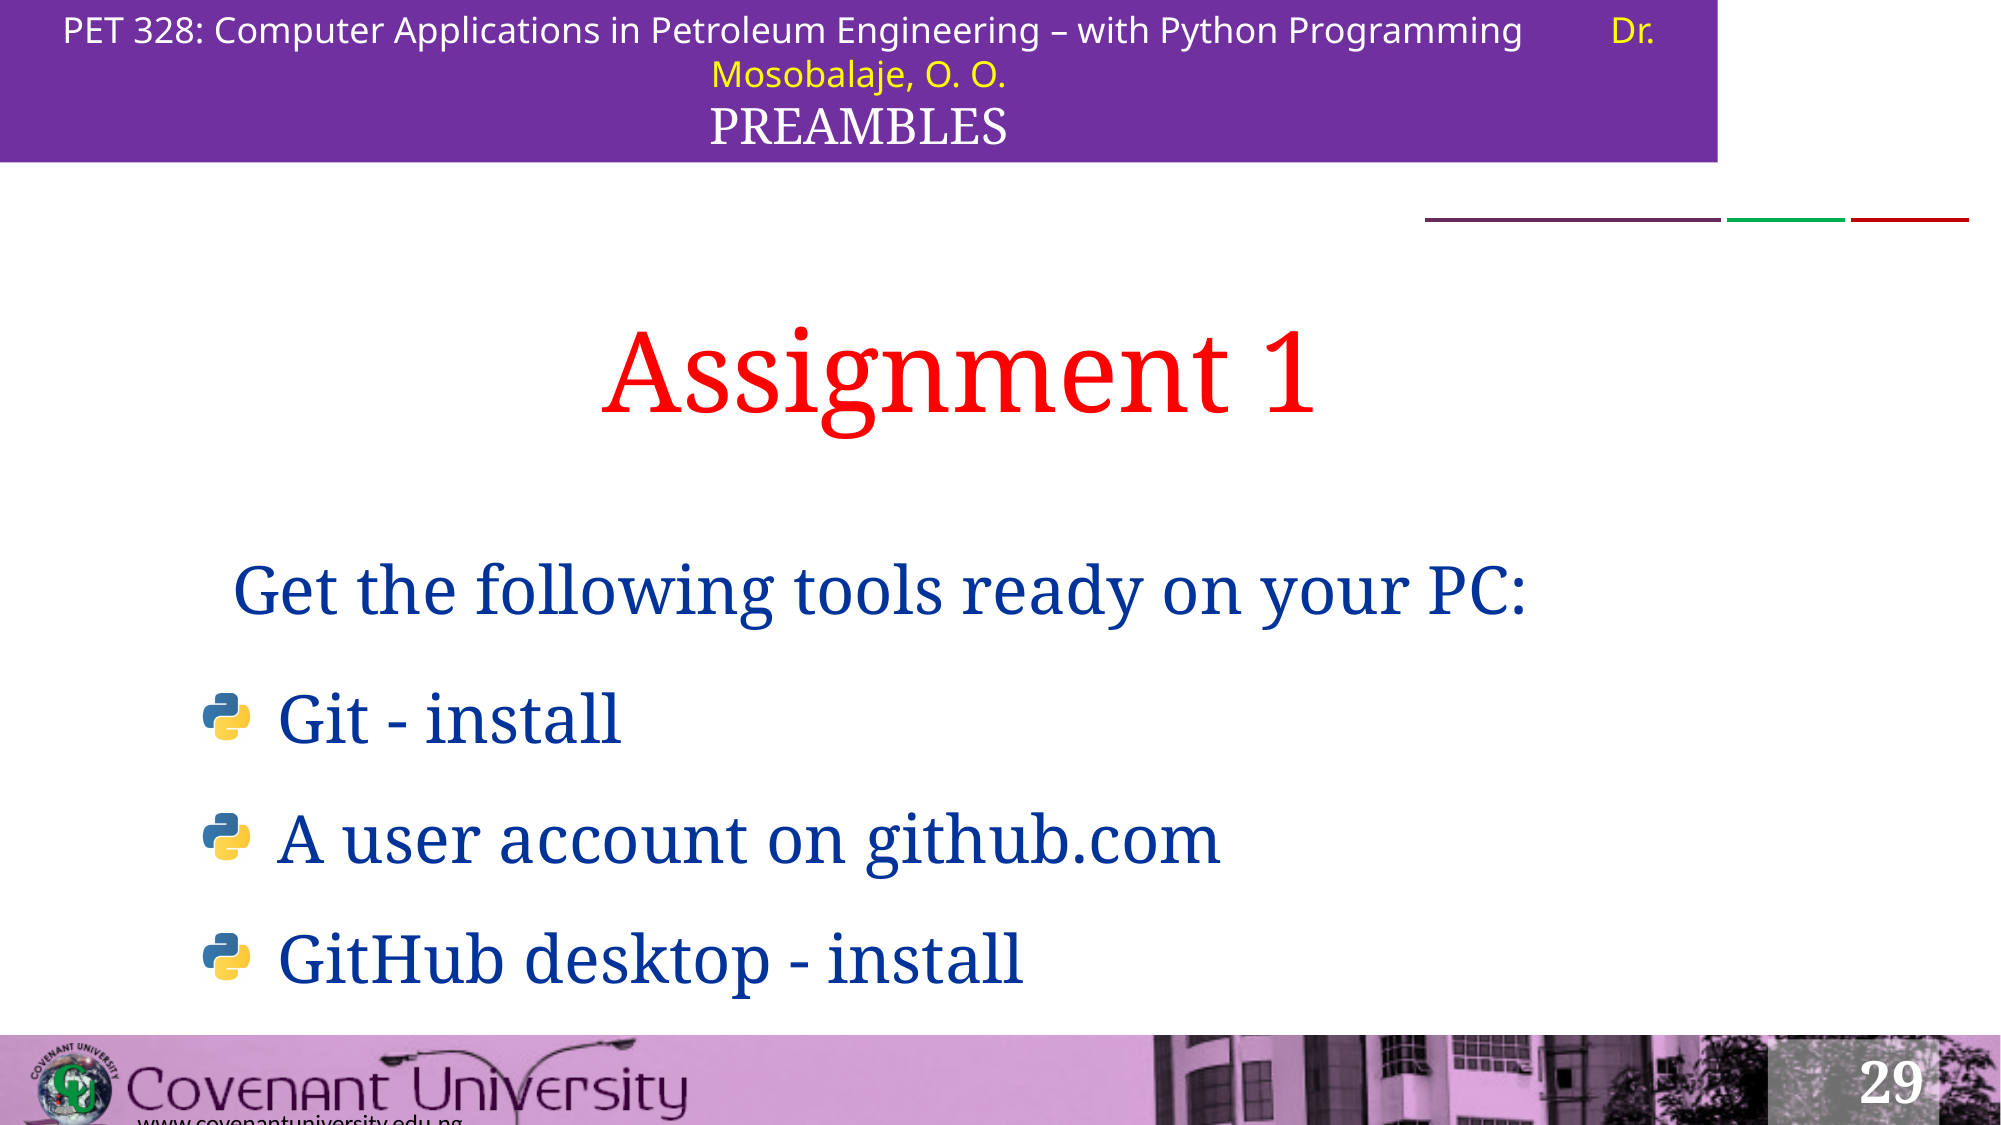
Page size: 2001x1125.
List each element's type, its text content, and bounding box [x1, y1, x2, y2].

text_box PET 328: Computer Applications in Petroleum Engineering – with Python Programming Dr. Mosobalaje, O. O. PREAMBLES [0, 0, 1718, 163]
picture [23, 1036, 1072, 1125]
picture [202, 693, 251, 741]
picture [202, 933, 251, 981]
picture [202, 813, 251, 861]
text_box Assignment 1 Get the following tools ready on your PC: Git - install A user account on github.com GitHub desktop - install [188, 224, 1738, 1005]
